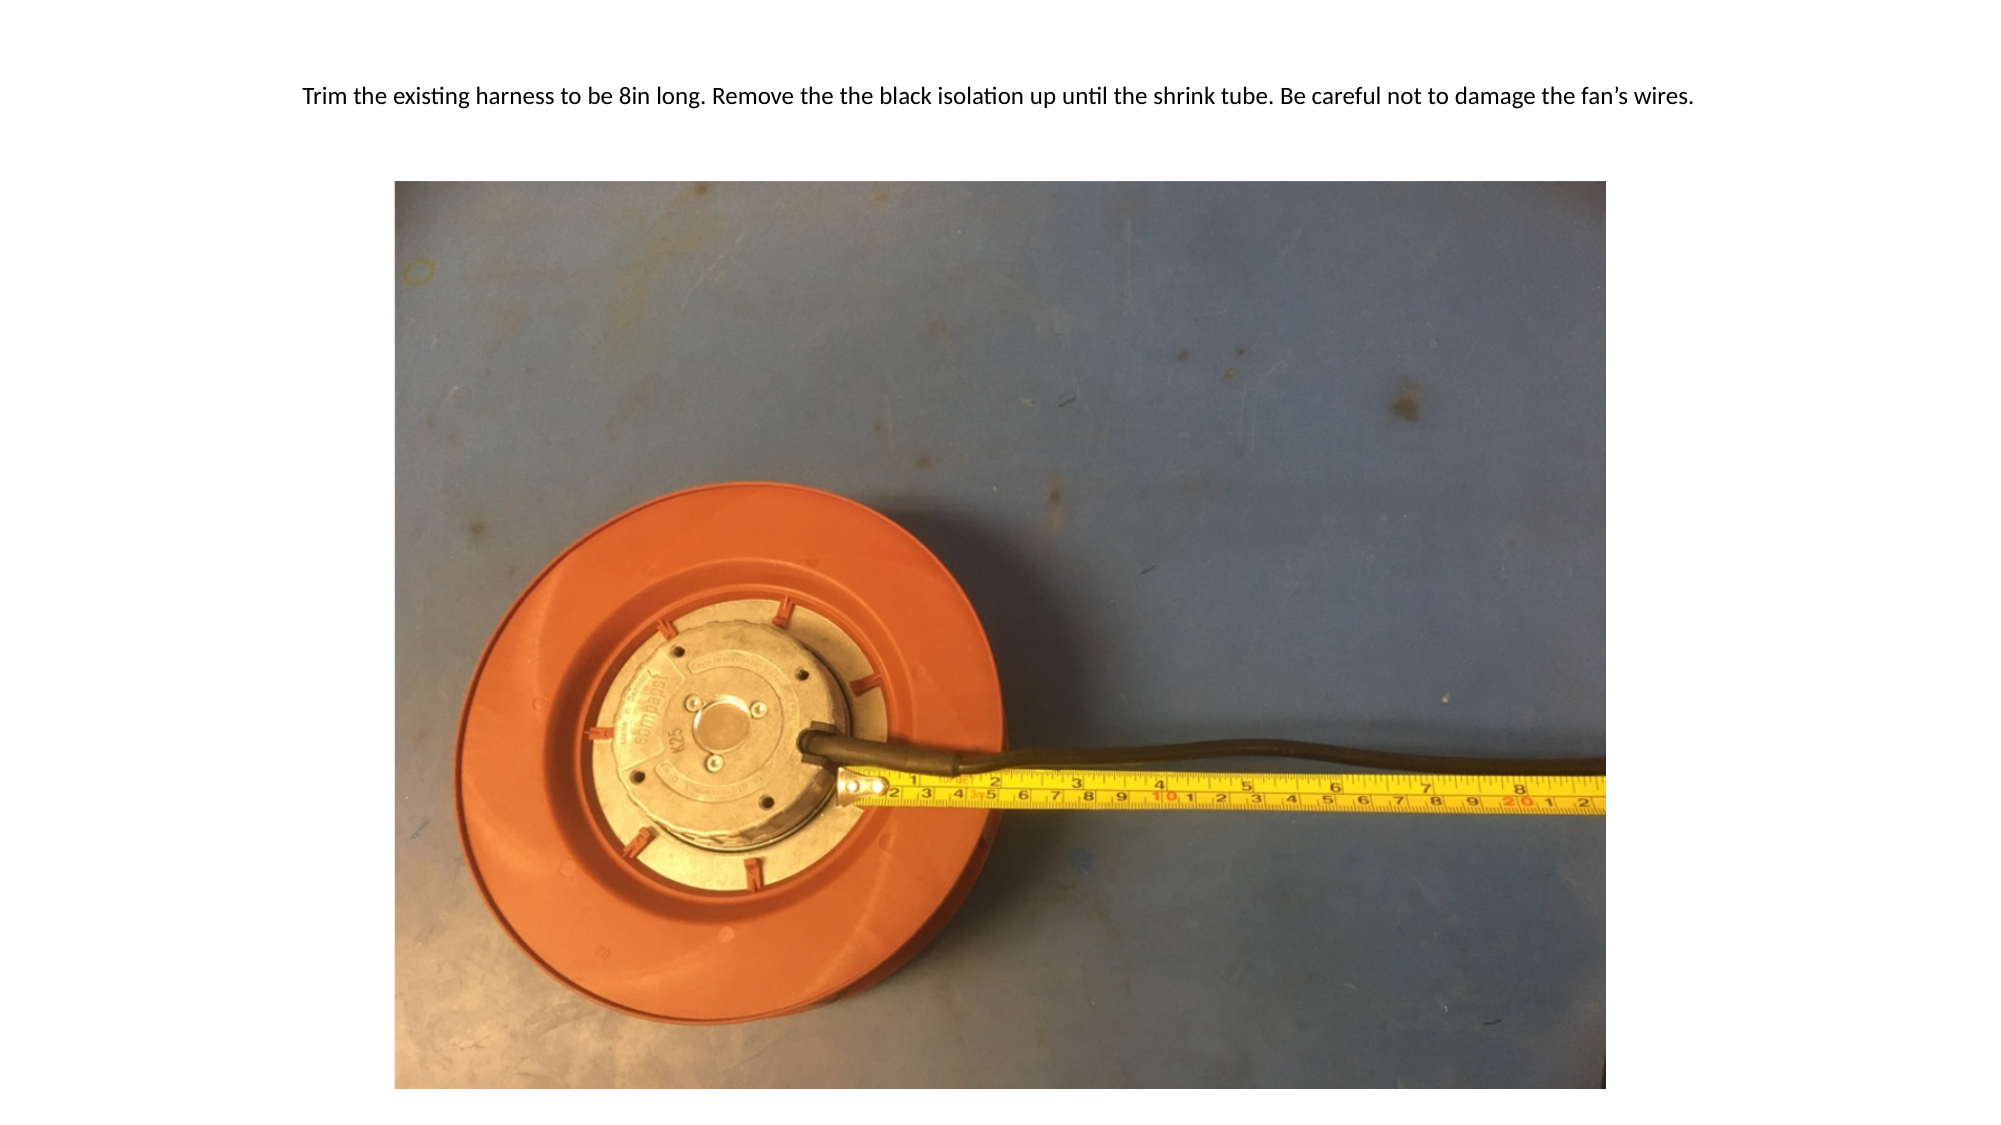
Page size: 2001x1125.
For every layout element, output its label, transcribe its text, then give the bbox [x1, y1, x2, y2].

text_box Trim the existing harness to be 8in long. Remove the the black isolation up until the shrink tube. Be careful not to damage the fan’s wires. [1455, 71, 1714, 117]
picture [396, 29, 1605, 1125]
text_box Trim the existing harness to be 8in long. Remove the the black isolation up until the shrink tube. Be careful not to damage the fan’s wires. [286, 71, 545, 117]
